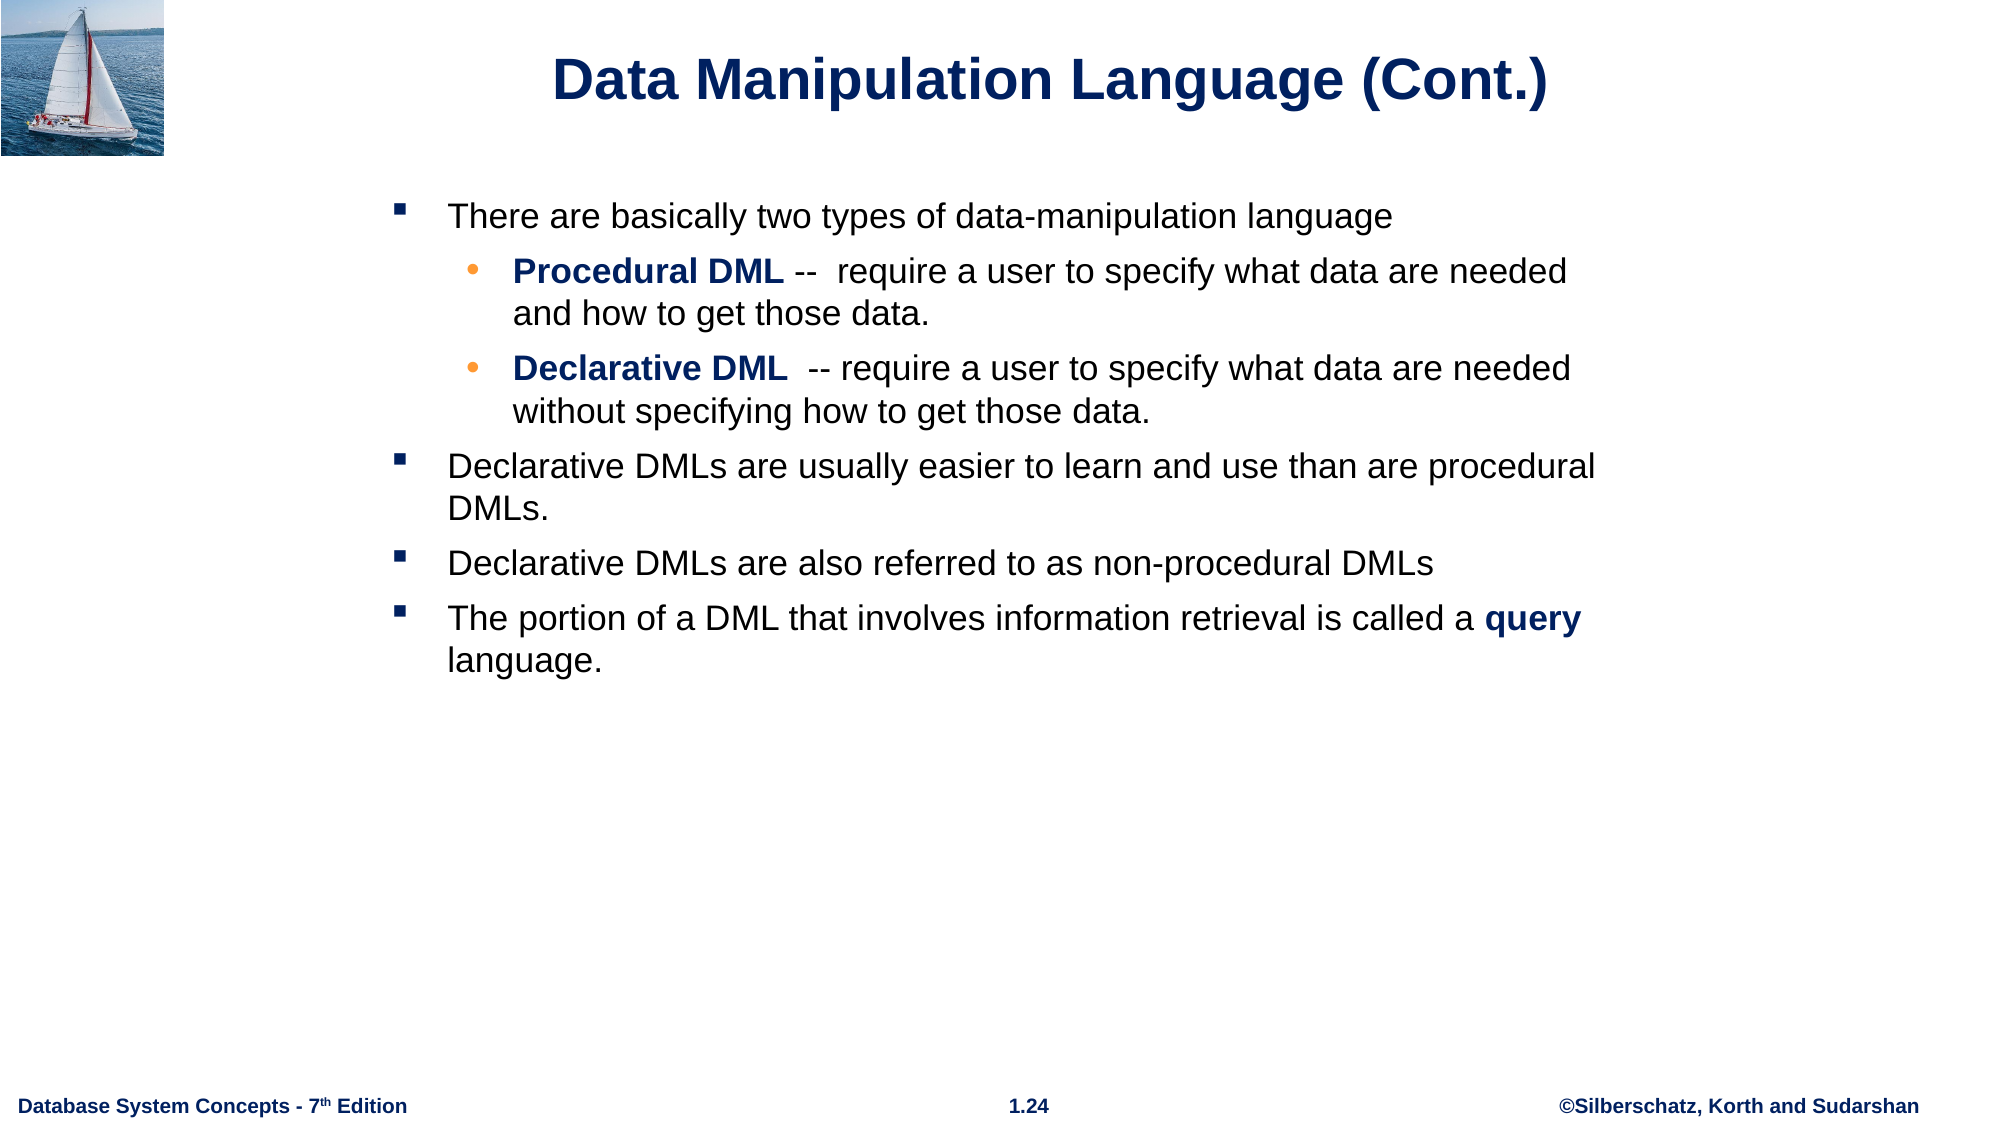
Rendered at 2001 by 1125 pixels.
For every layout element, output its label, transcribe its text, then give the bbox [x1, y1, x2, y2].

picture [1, 0, 164, 156]
list There are basically two types of data-manipulation language Procedural DML -- require a user to specify what data are needed and how to get those data. Declarative DML -- require a user to specify what data are needed without specifying how to get those data. Declarative DMLs are usually easier to learn and use than are procedural DMLs. Declarative DMLs are also referred to as non-procedural DMLs The portion of a DML that involves information retrieval is called a query language. [376, 185, 1614, 880]
title Data Manipulation Language (Cont.) [167, 18, 1935, 120]
